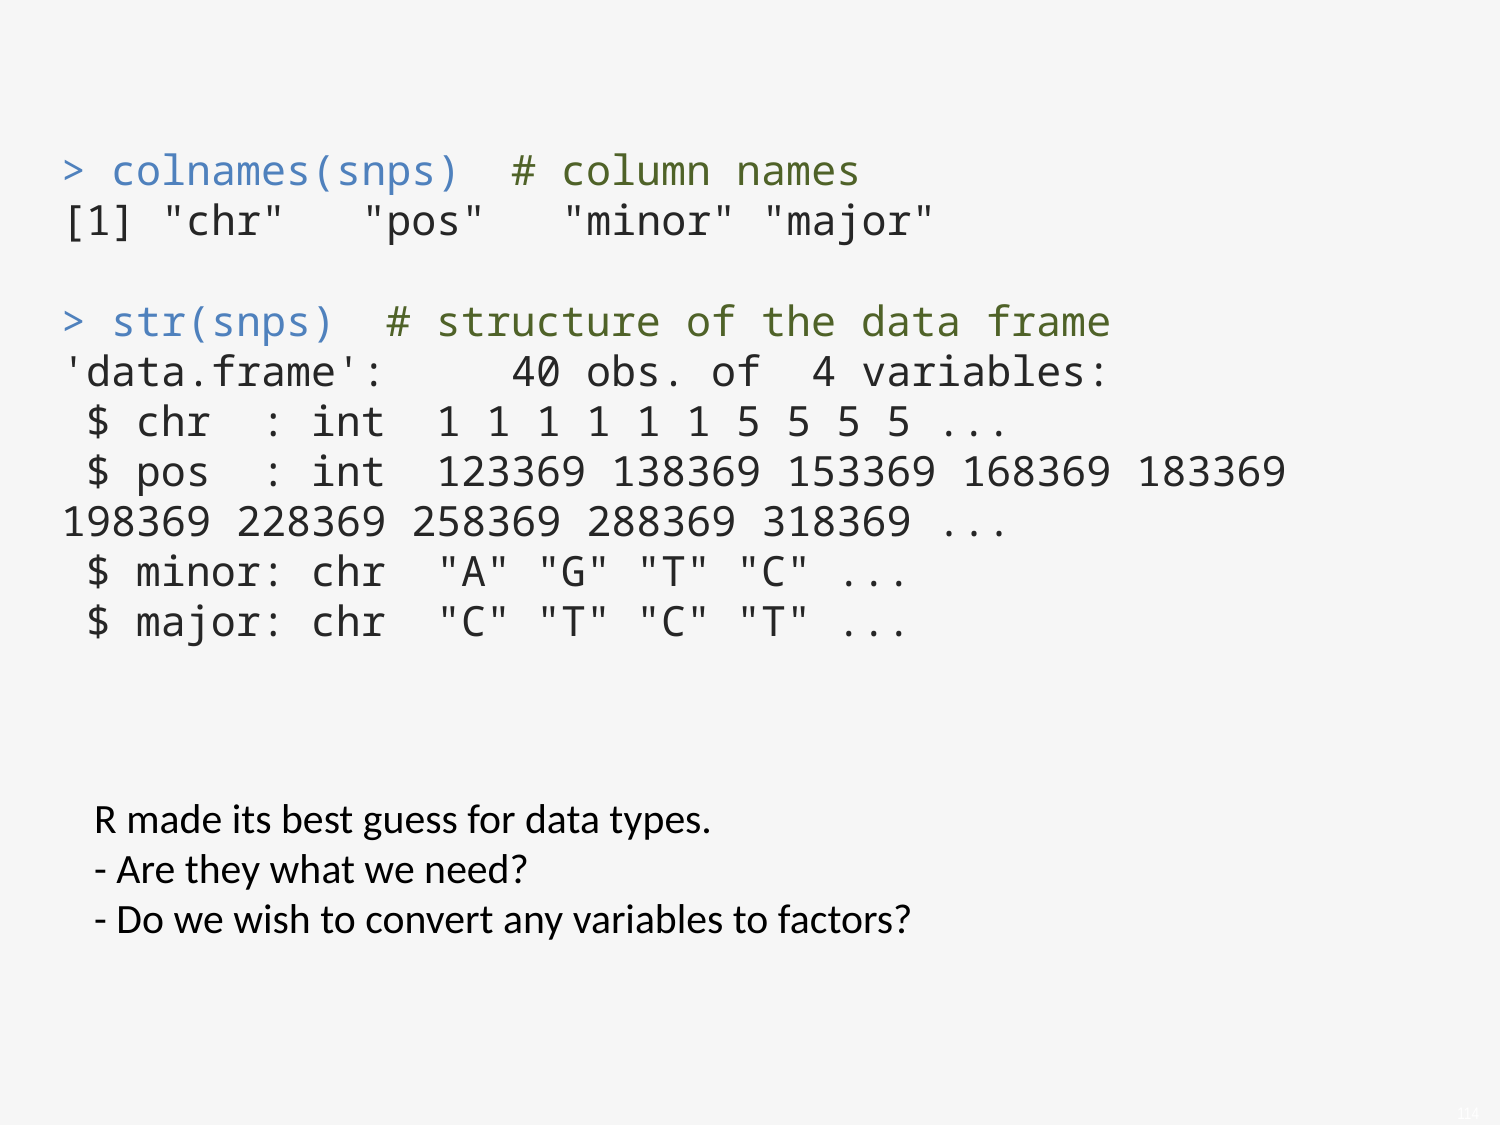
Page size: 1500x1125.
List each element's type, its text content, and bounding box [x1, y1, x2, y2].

text_box R made its best guess for data types. - Are they what we need? - Do we wish to convert any variables to factors? [79, 784, 955, 950]
list > colnames(snps) # column names [1] "chr" "pos" "minor" "major" > str(snps) # structure of the data frame 'data.frame': 40 obs. of 4 variables: $ chr : int 1 1 1 1 1 1 5 5 5 5 ... $ pos : int 123369 138369 153369 168369 183369 198369 228369 258369 288369 318369 ... $ minor: chr "A" "G" "T" "C" ... $ major: chr "C" "T" "C" "T" ... [60, 84, 1432, 1044]
